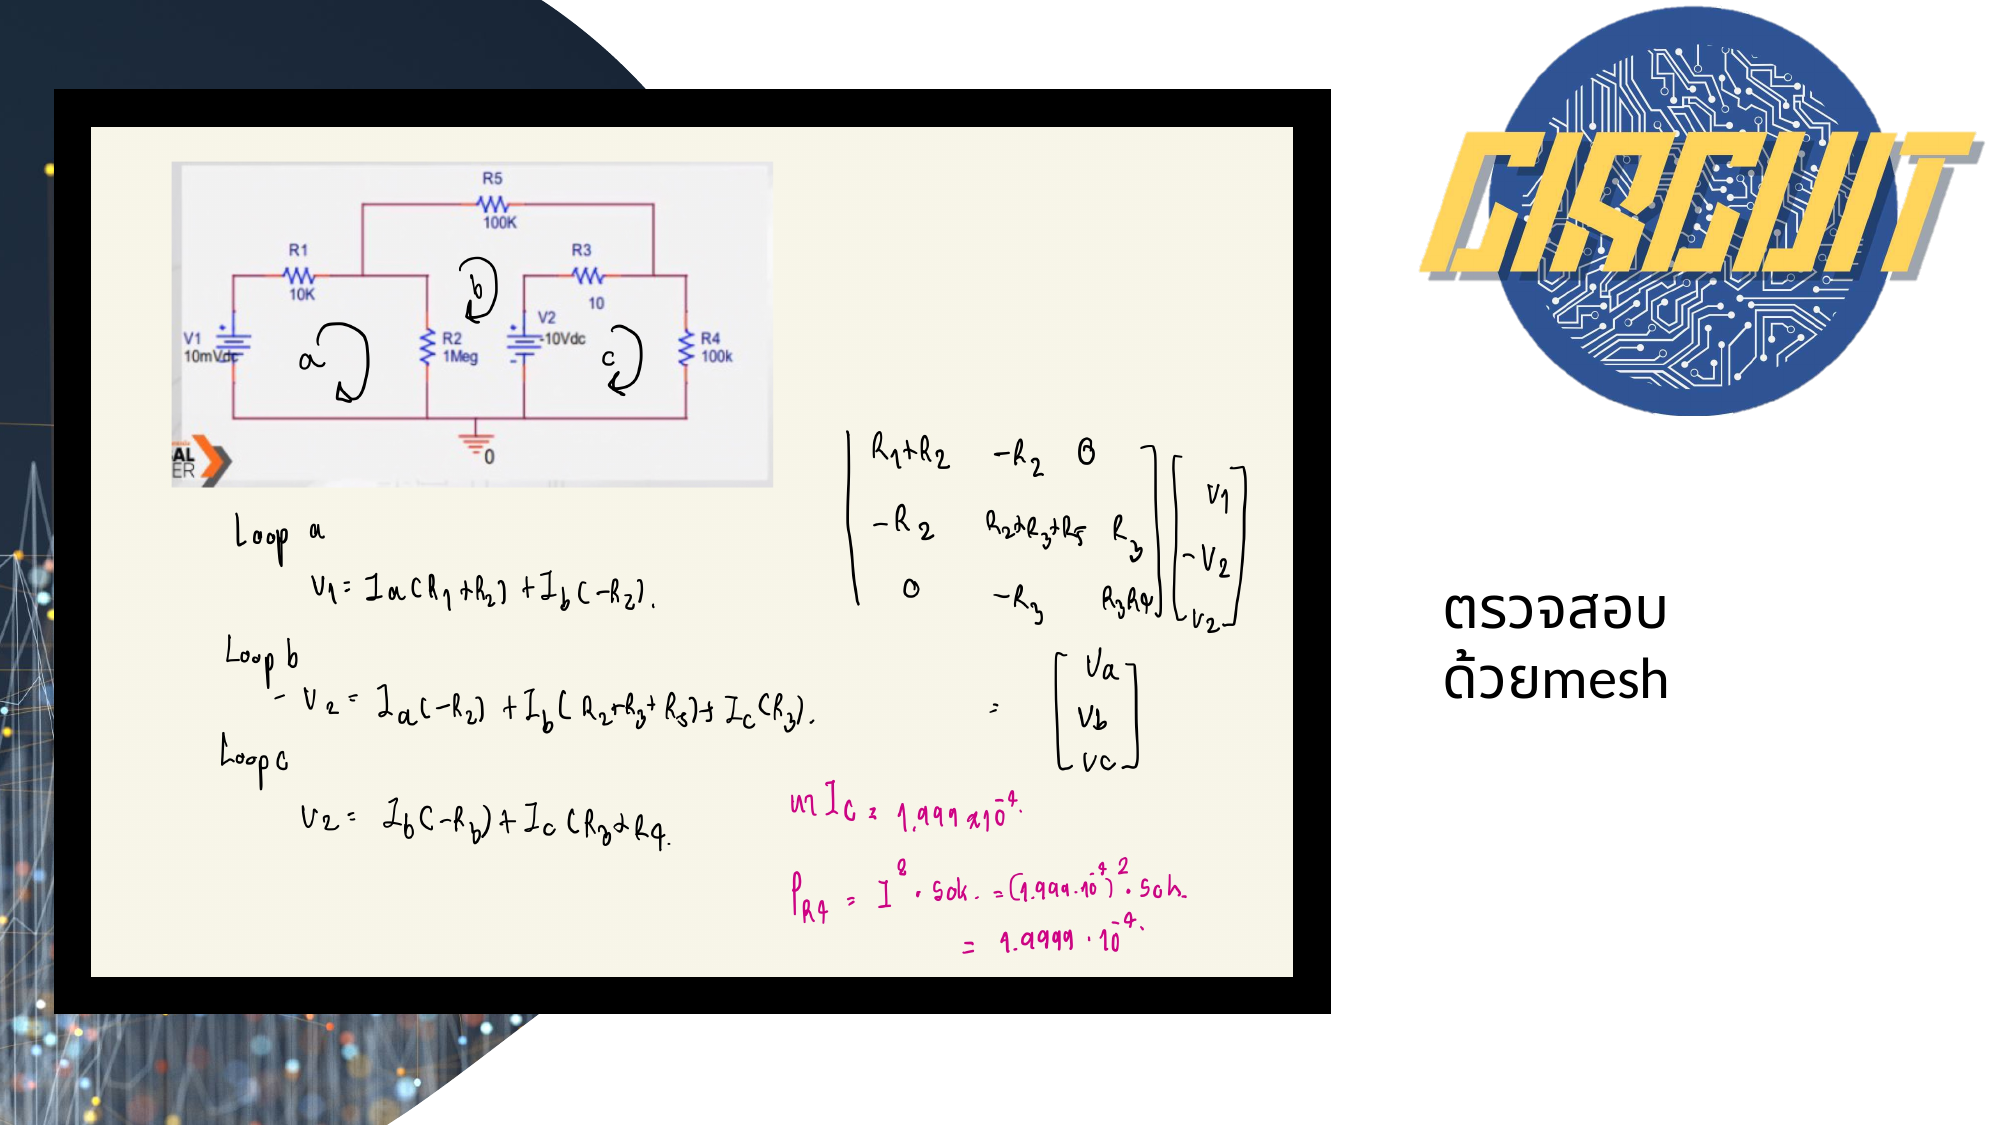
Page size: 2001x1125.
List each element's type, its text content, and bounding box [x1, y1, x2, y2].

picture [0, 0, 2000, 1125]
text_box ตรวจสอบด้วยmesh [1427, 562, 1909, 718]
